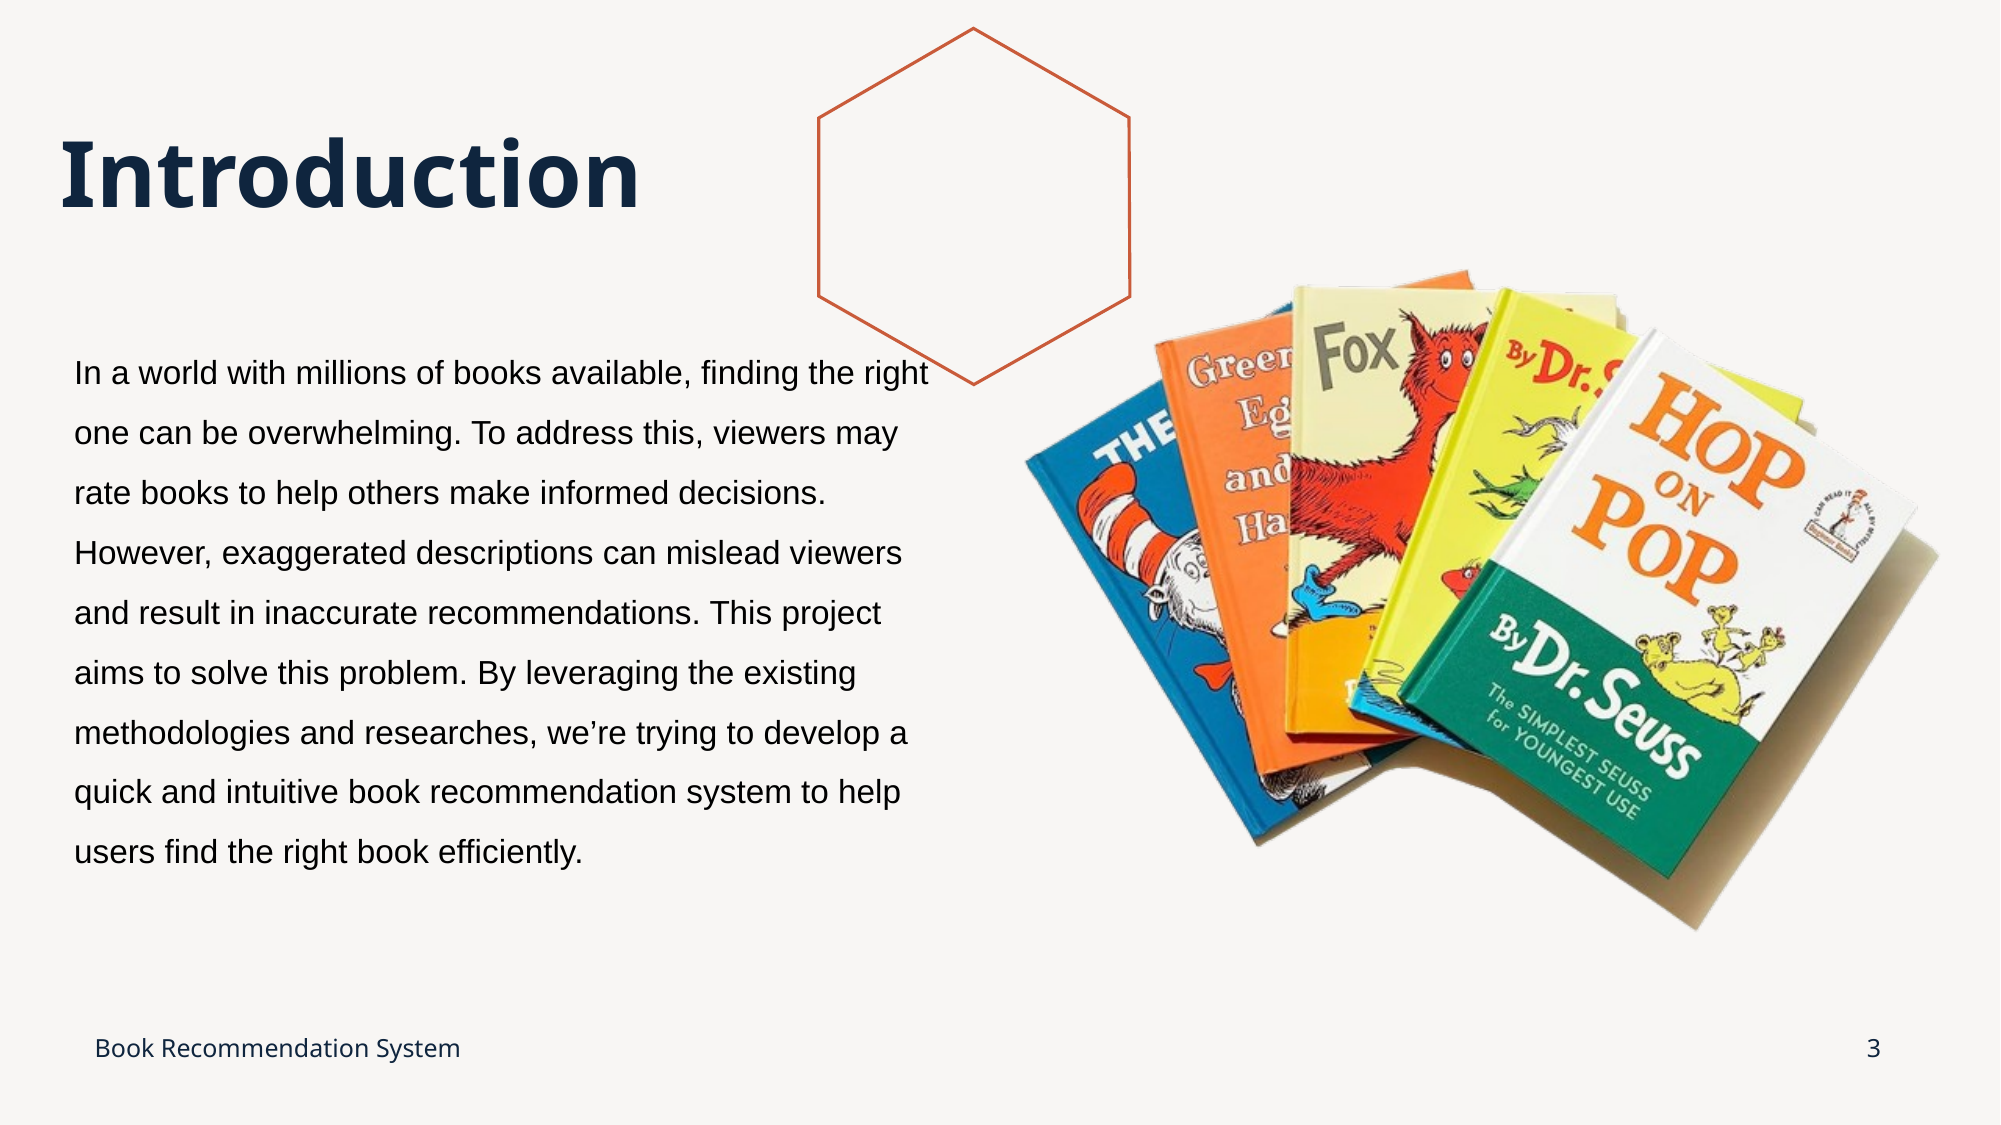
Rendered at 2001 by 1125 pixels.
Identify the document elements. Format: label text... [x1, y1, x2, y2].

text_box In a world with millions of books available, finding the right one can be overwhelming. To address this, viewers may rate books to help others make informed decisions. However, exaggerated descriptions can mislead viewers and result in inaccurate recommendations. This project aims to solve this problem. By leveraging the existing methodologies and researches, we’re trying to develop a quick and intuitive book recommendation system to help users find the right book efficiently. [59, 324, 952, 878]
text_box [818, 28, 1130, 385]
slide_number 3 [1836, 1020, 1912, 1080]
footer Book Recommendation System [79, 1020, 755, 1080]
title Introduction [45, 104, 709, 252]
picture [1023, 268, 1941, 933]
